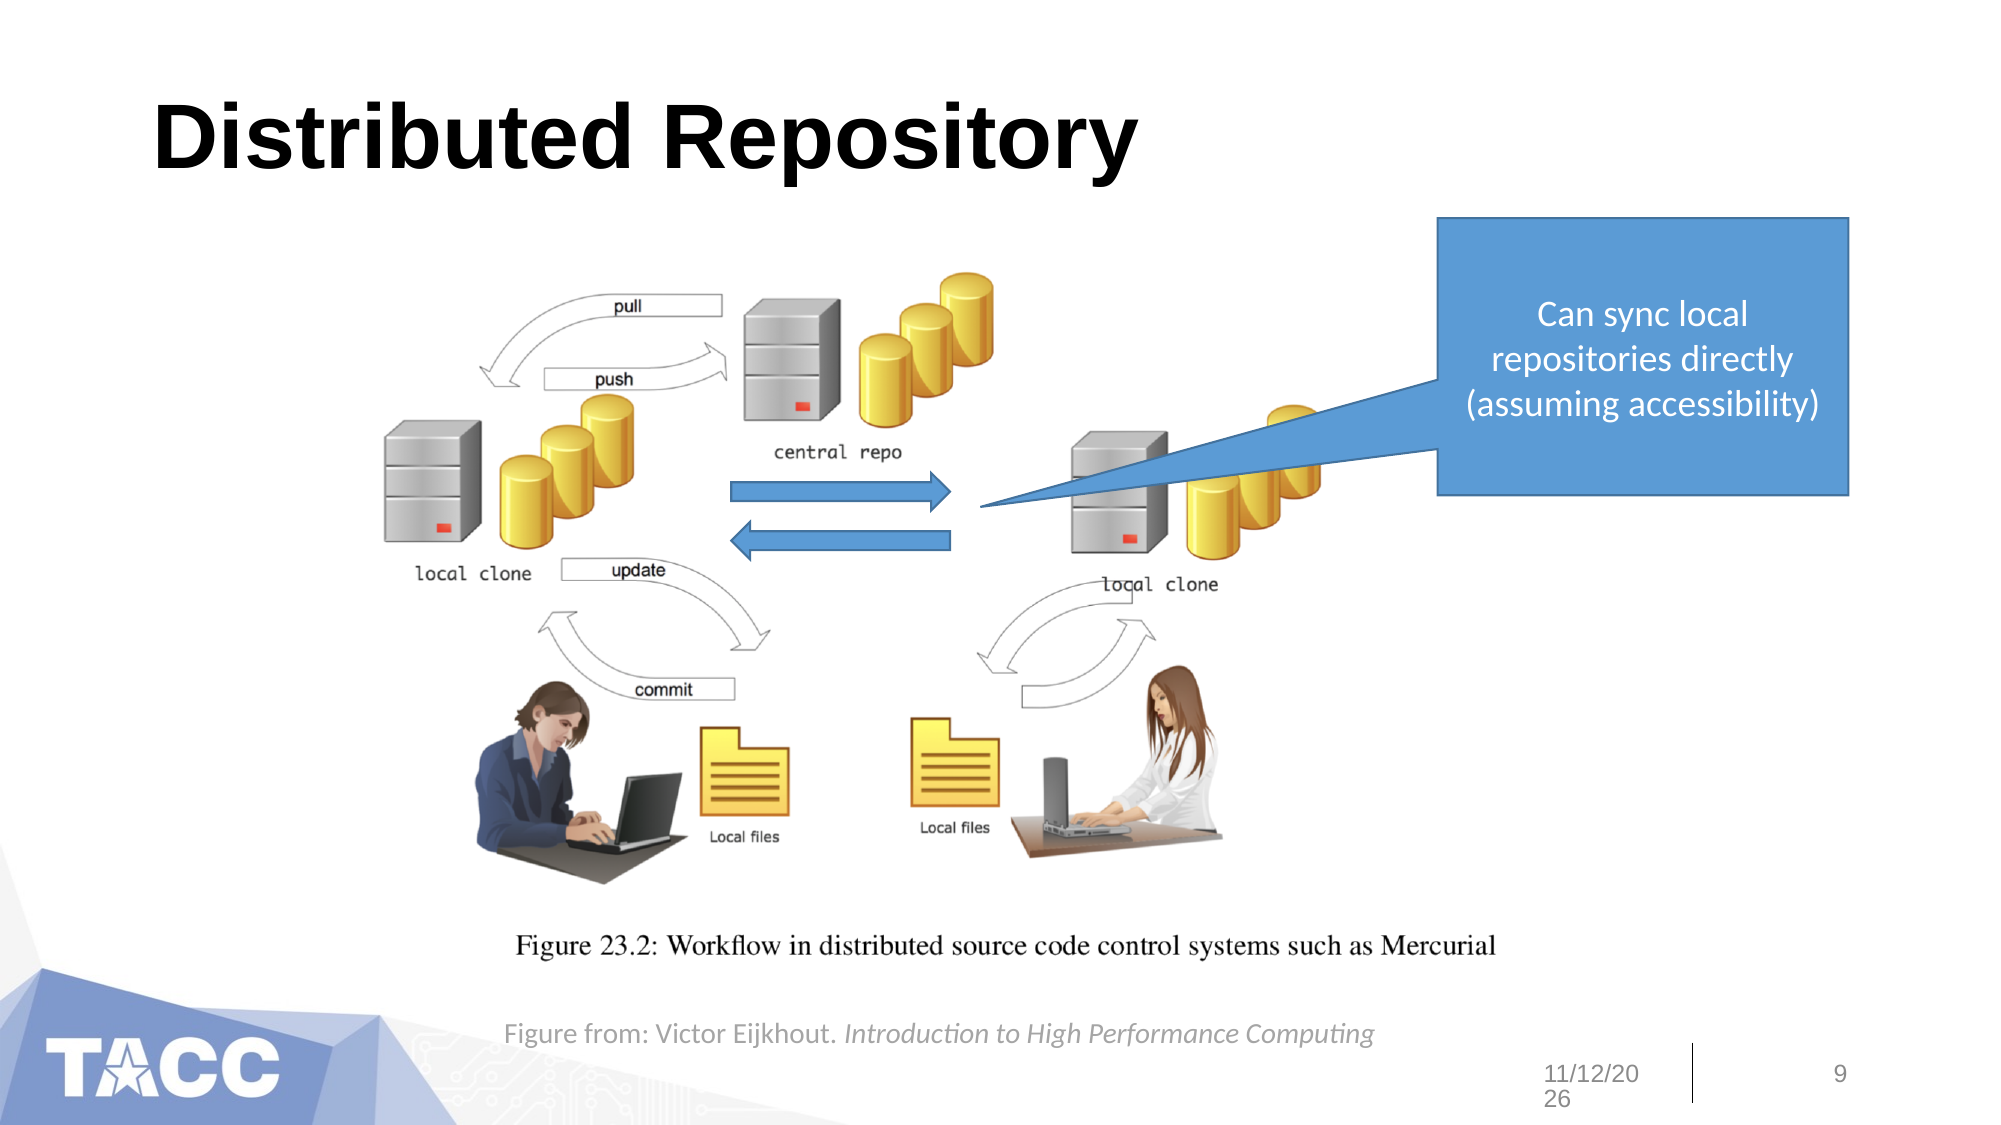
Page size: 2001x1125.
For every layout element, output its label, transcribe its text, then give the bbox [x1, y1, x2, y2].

text_box Figure from: Victor Eijkhout. Introduction to High Performance Computing [489, 1007, 1452, 1067]
picture [0, 0, 2001, 1125]
text_box Can sync local repositories directly (assuming accessibility) [1436, 217, 1850, 497]
title Distributed Repository [137, 59, 1863, 219]
slide_number 9 [1733, 1042, 1863, 1103]
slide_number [1528, 1042, 1658, 1103]
